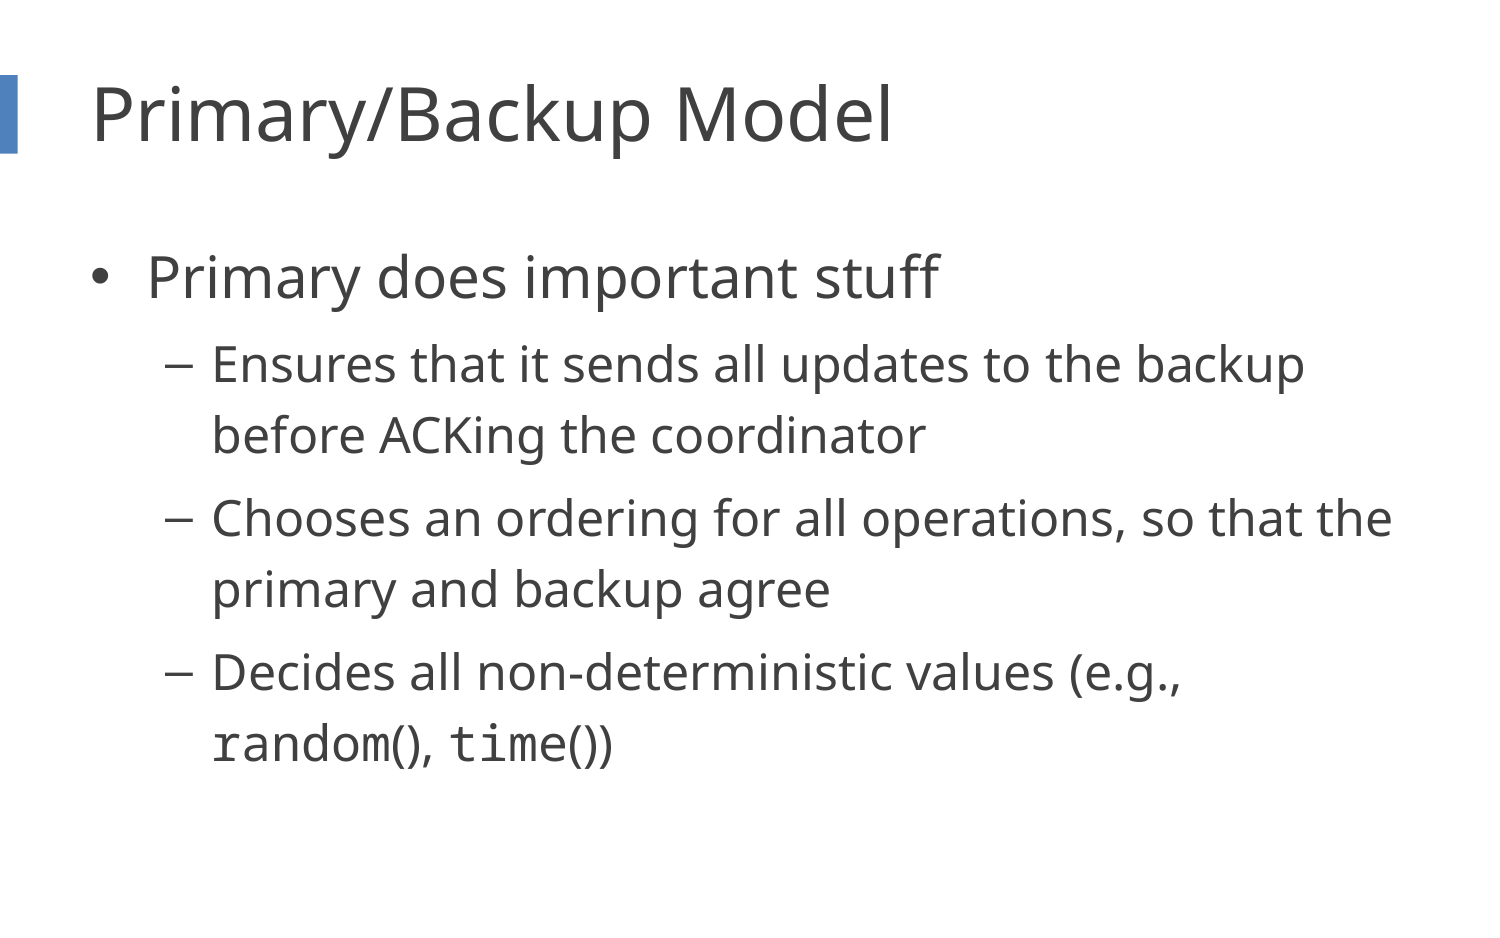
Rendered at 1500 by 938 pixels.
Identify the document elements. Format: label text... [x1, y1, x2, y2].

list Primary does important stuff Ensures that it sends all updates to the backup before ACKing the coordinator Chooses an ordering for all operations, so that the primary and backup agree Decides all non-deterministic values (e.g., random(), time()) [75, 218, 1425, 838]
title Primary/Backup Model [75, 37, 1425, 186]
